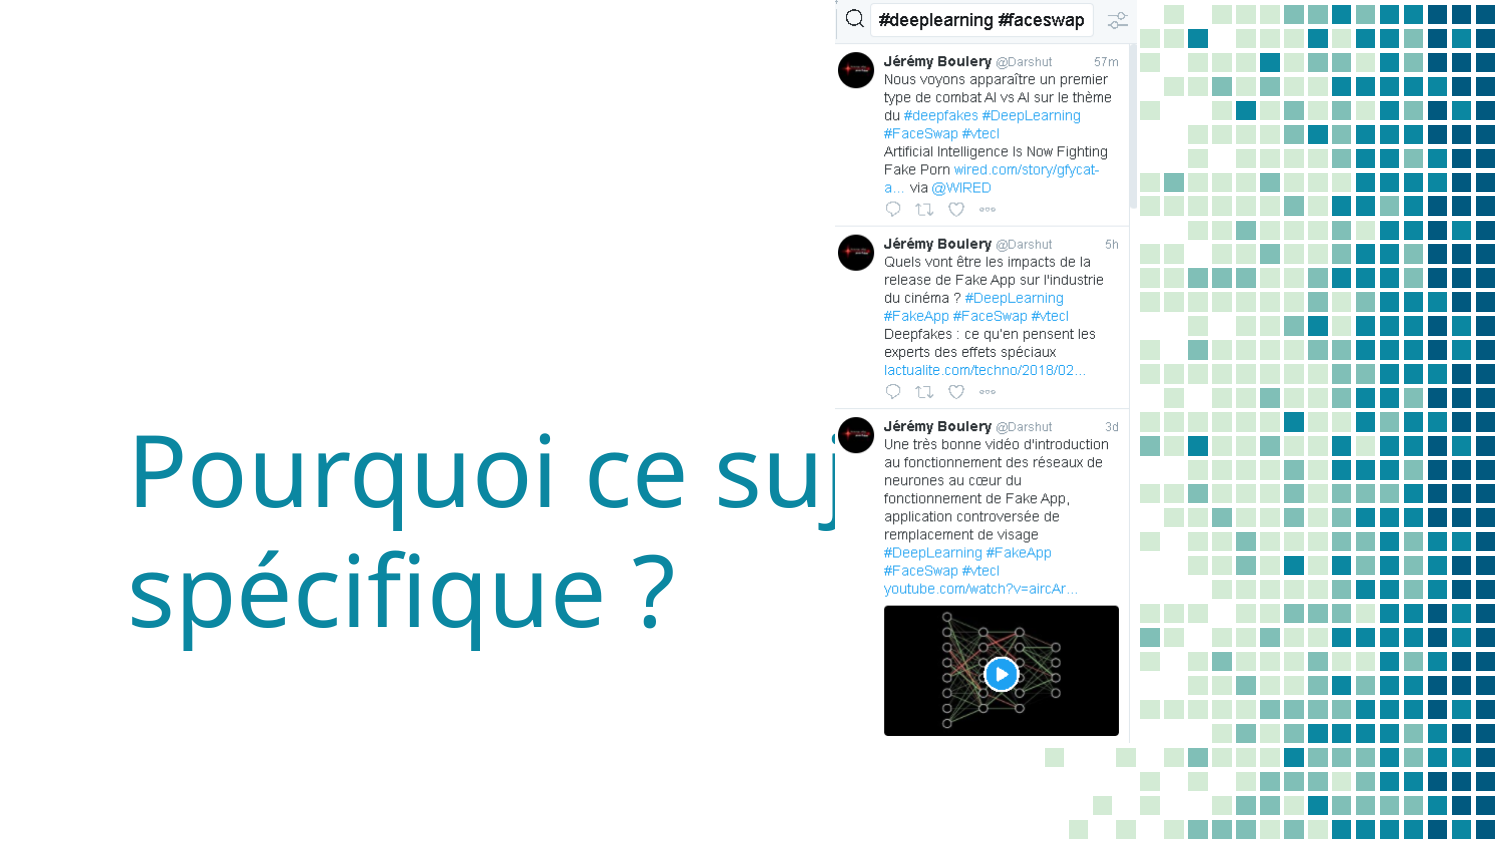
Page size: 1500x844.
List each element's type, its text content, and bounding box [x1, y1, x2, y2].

picture [835, 0, 1138, 743]
title Pourquoi ce sujet spécifique ? [112, 472, 830, 663]
